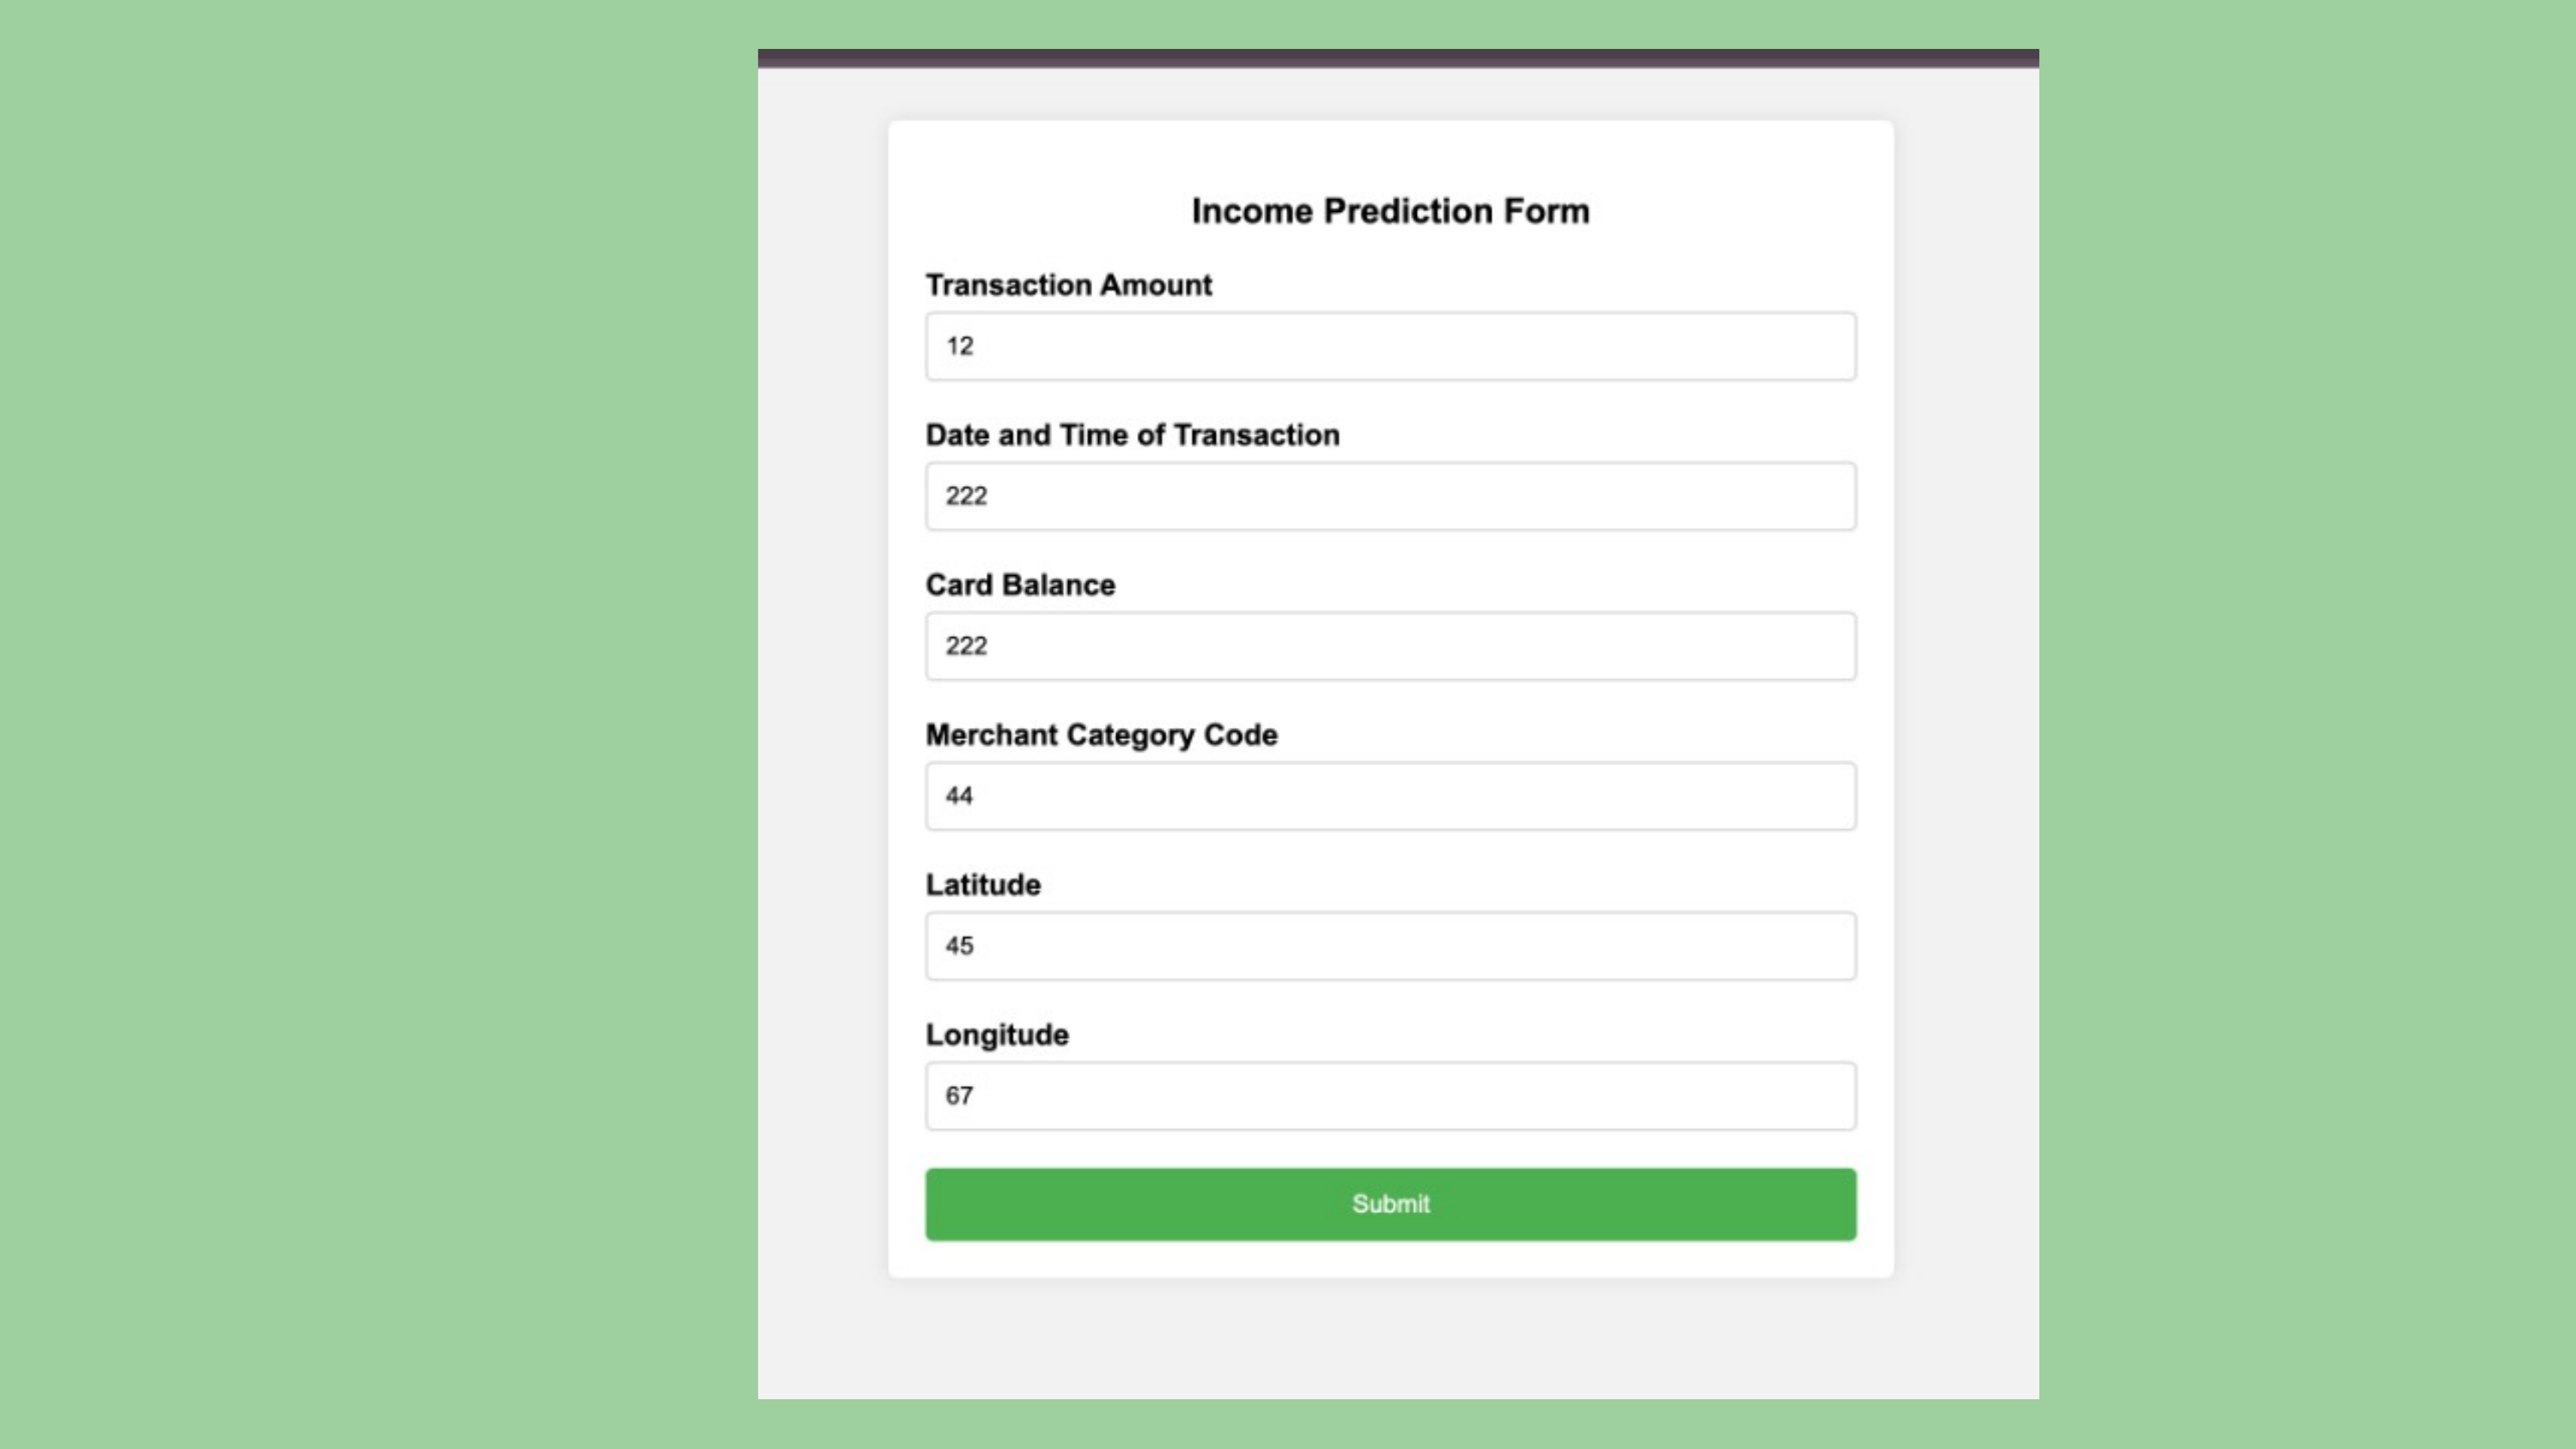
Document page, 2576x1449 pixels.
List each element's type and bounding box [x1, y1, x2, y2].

picture [757, 49, 2040, 1399]
